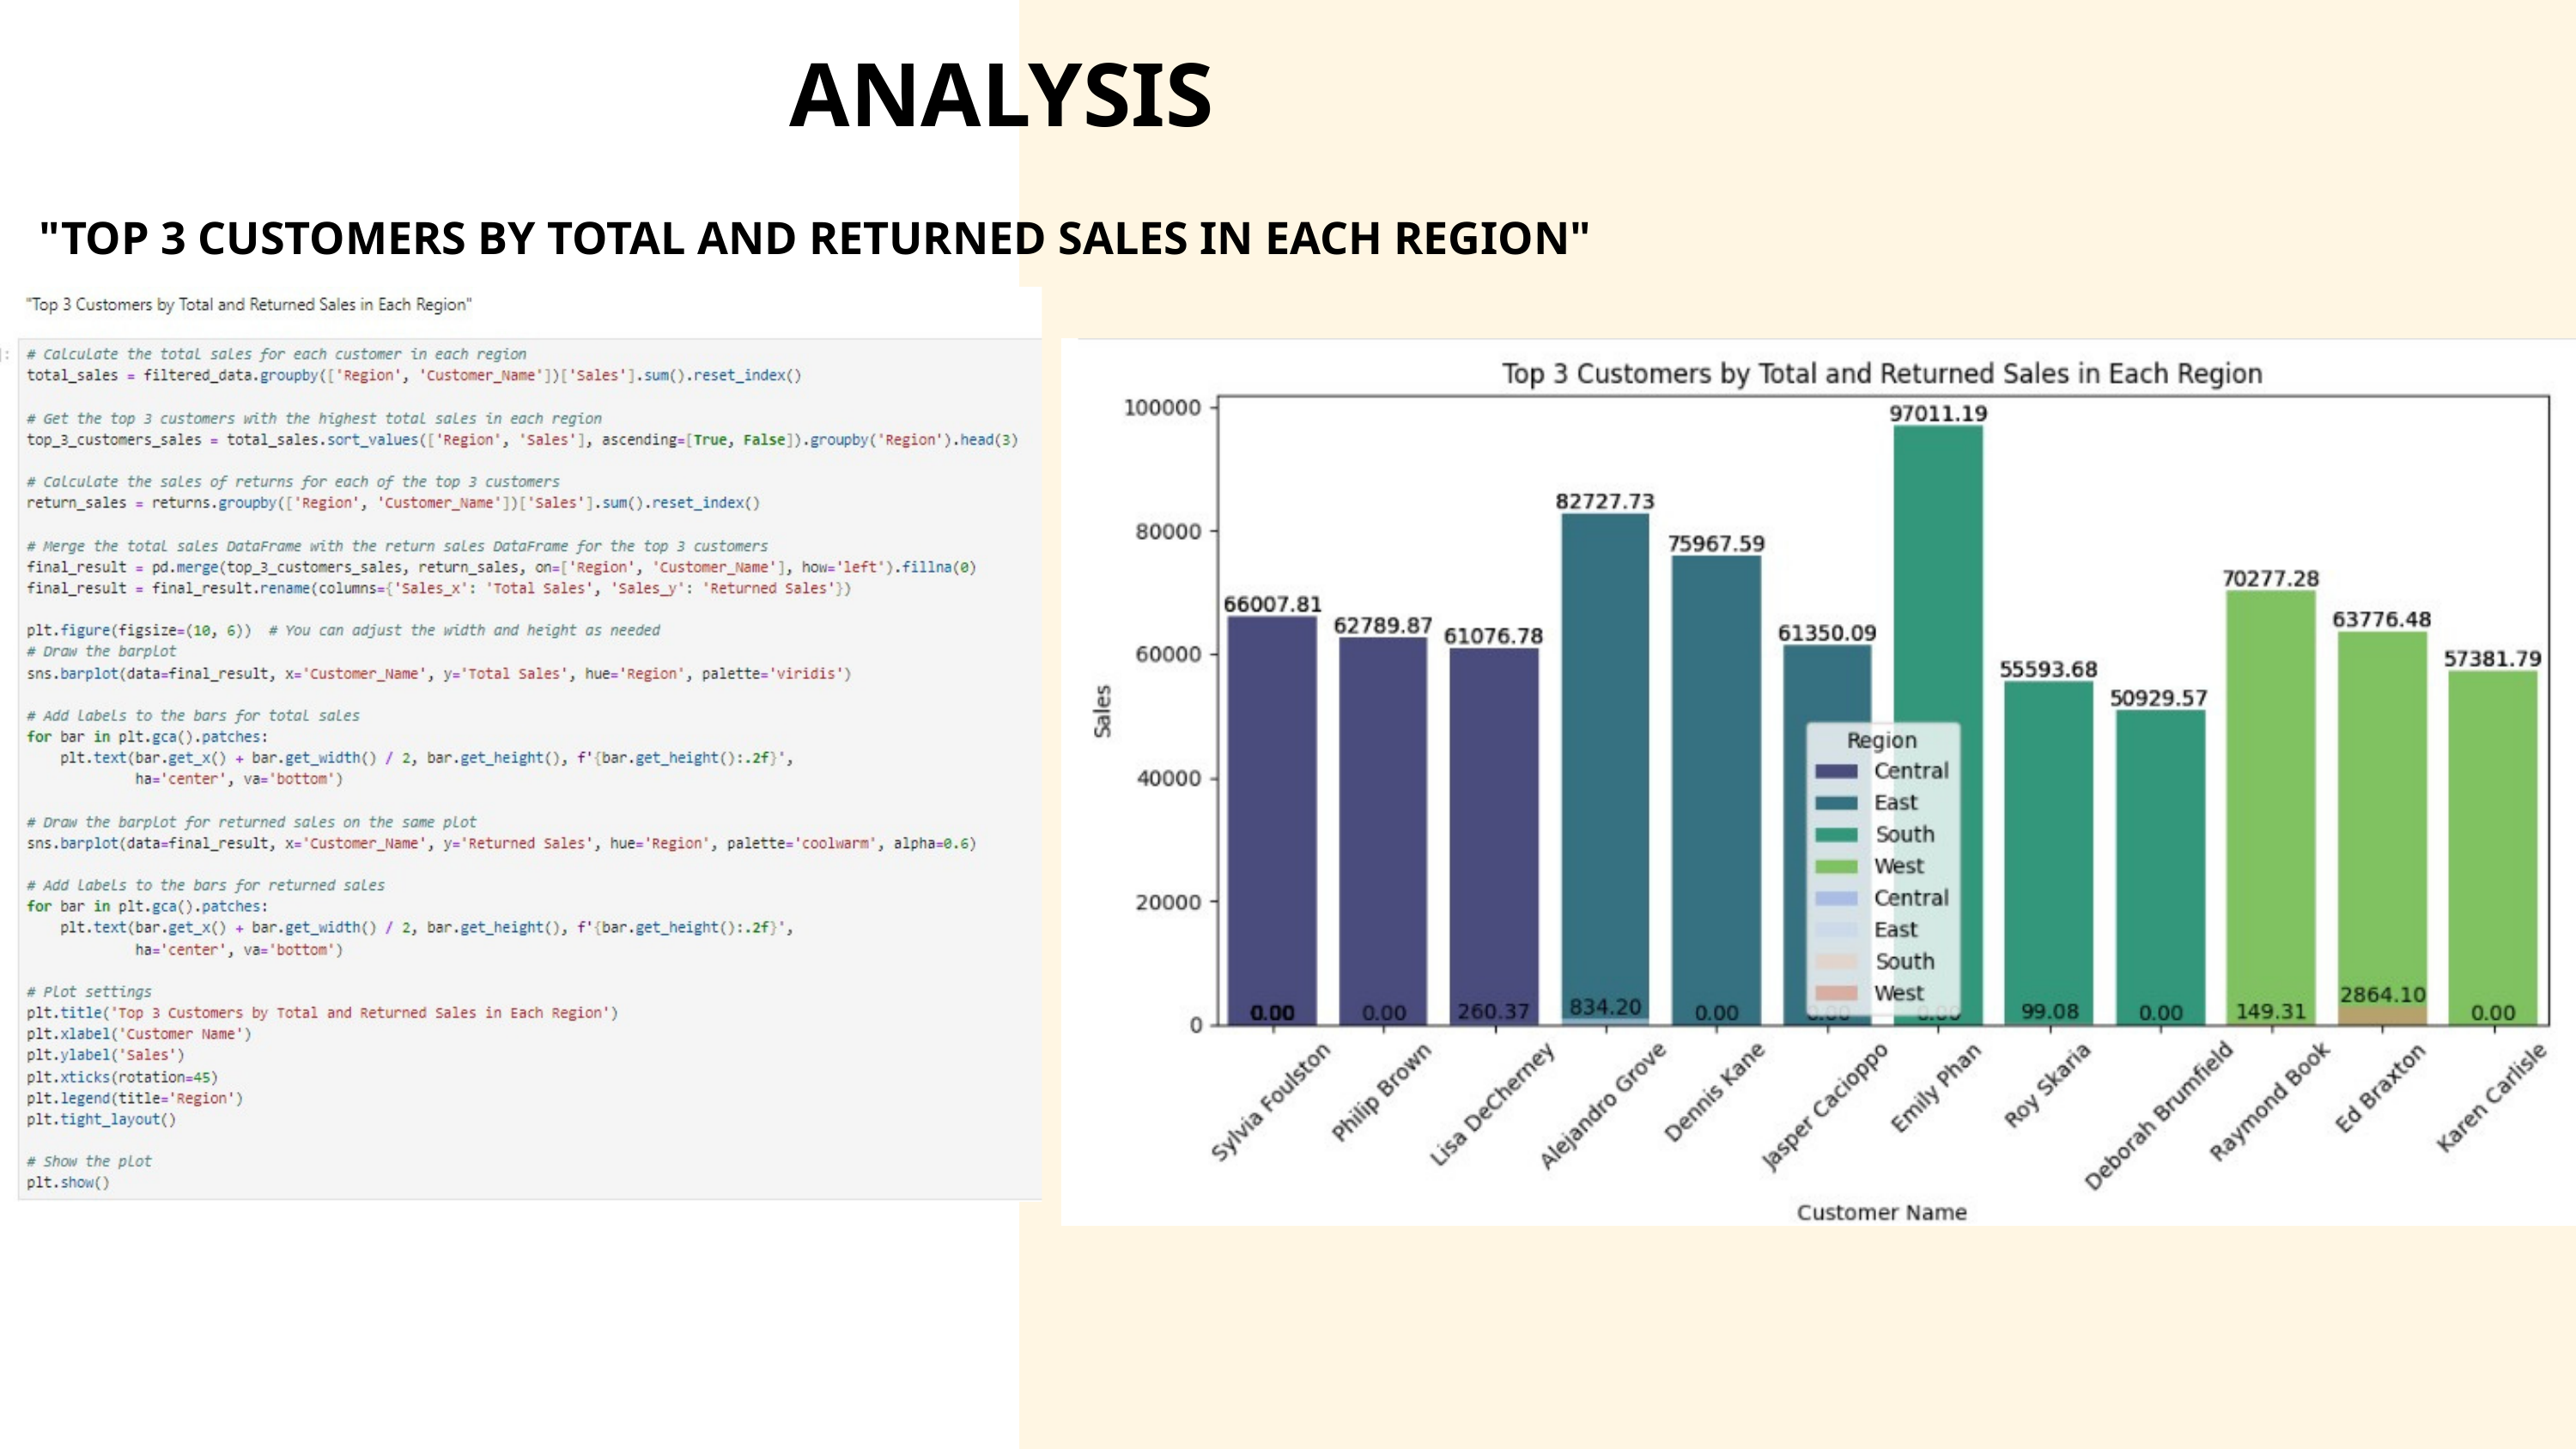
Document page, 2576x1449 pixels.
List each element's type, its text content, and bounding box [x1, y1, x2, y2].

text_box "TOP 3 CUSTOMERS BY TOTAL AND RETURNED SALES IN EACH REGION" [0, 213, 1014, 314]
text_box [1018, 0, 2576, 1449]
text_box ANALYSIS [789, 45, 1014, 144]
text_box [0, 314, 1014, 1202]
